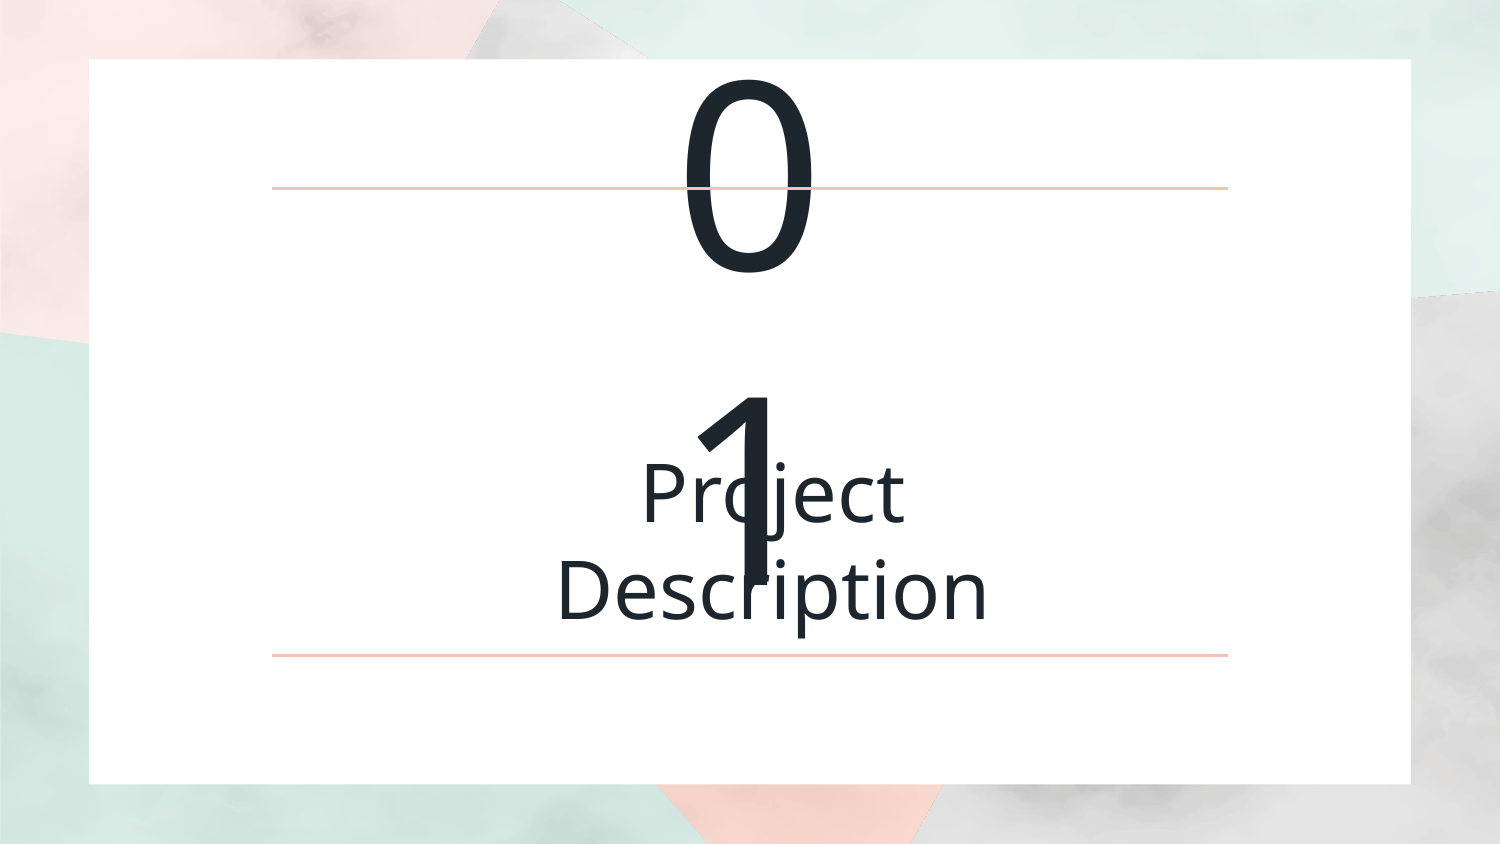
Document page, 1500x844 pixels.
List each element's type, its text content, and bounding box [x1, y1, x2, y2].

subtitle [483, 567, 1017, 635]
picture [0, 0, 1500, 844]
title Project Description [400, 494, 1145, 598]
title 01 [631, 209, 869, 437]
